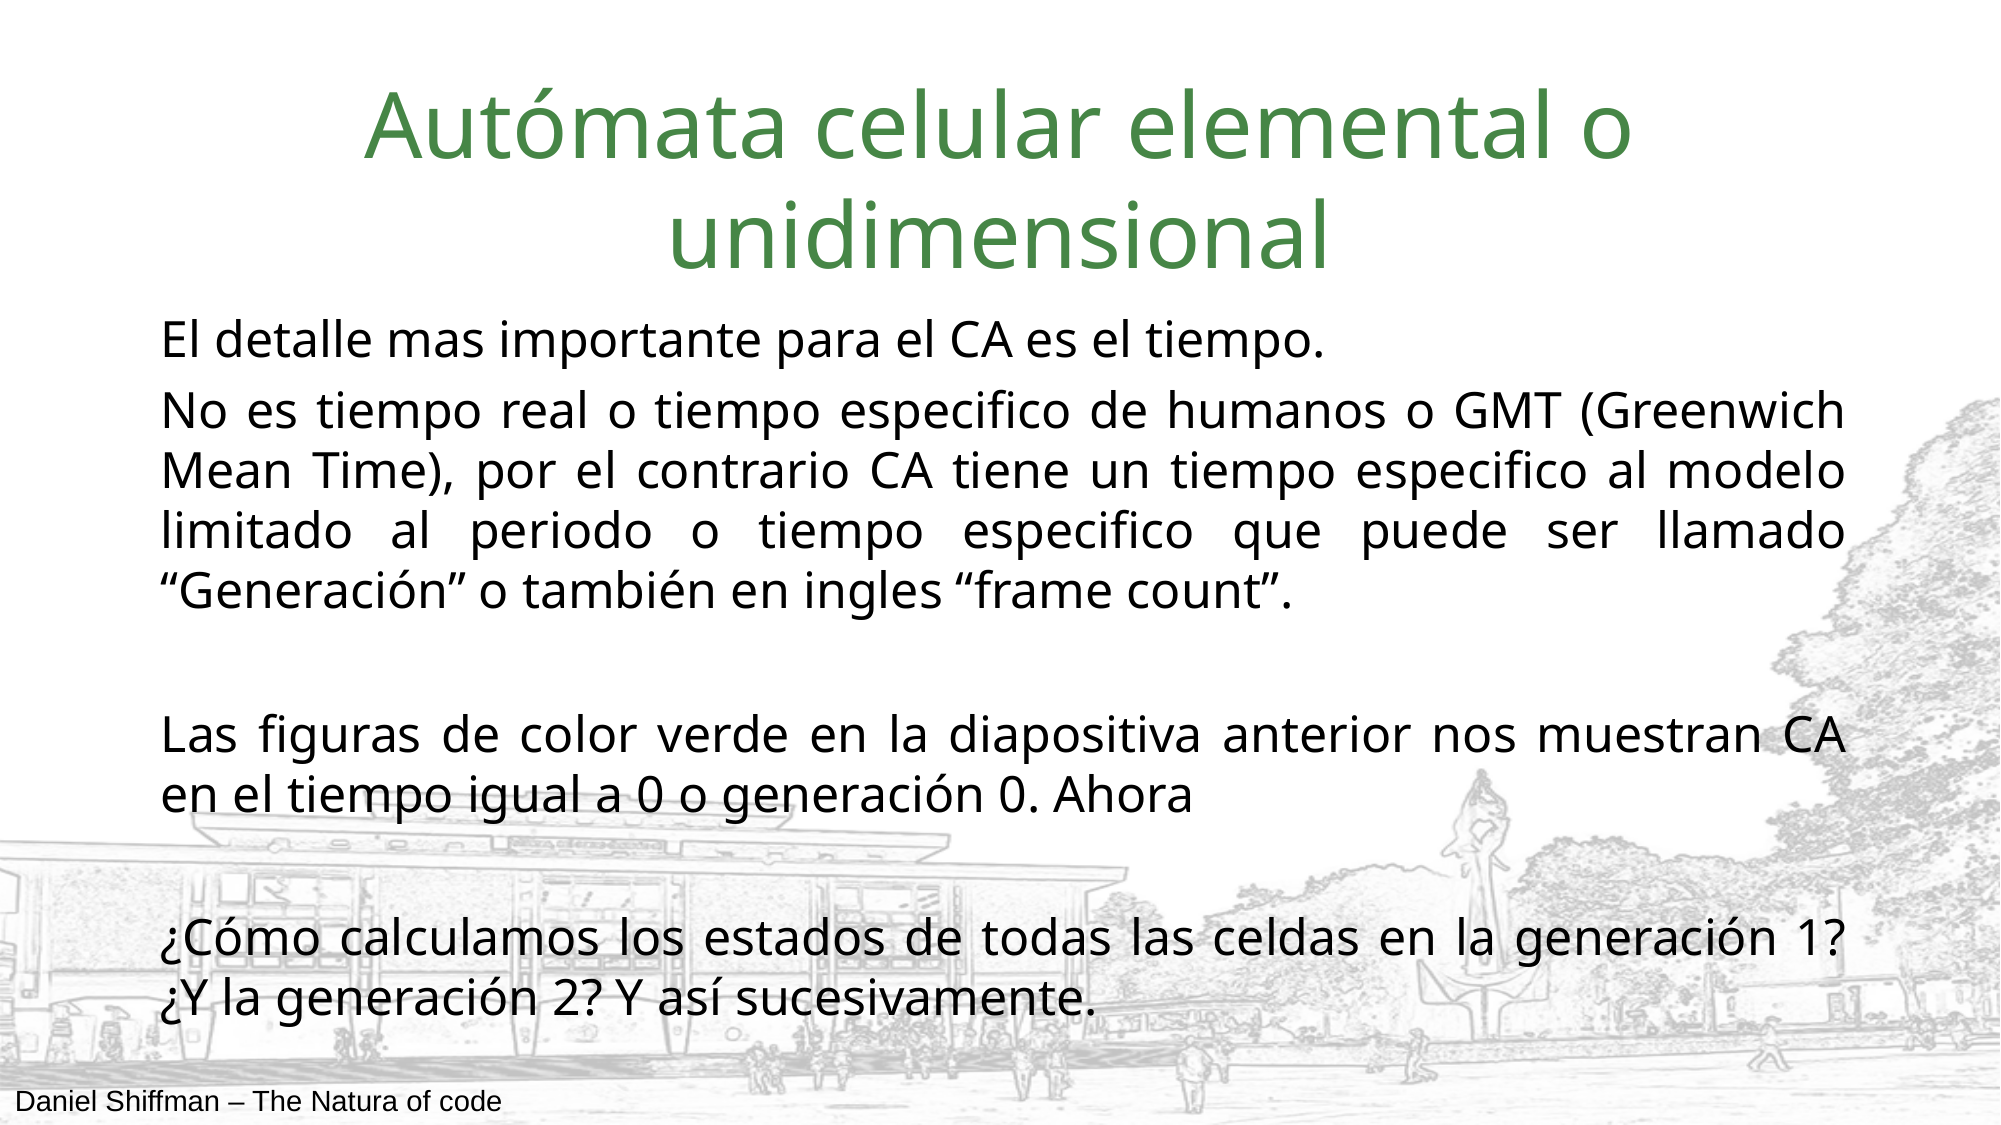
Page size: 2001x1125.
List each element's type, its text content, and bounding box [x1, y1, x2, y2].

title Autómata celular elemental o unidimensional [137, 59, 1863, 278]
text_box Daniel Shiffman – The Natura of code [0, 1074, 1000, 1125]
list El detalle mas importante para el CA es el tiempo. No es tiempo real o tiempo especifico de humanos o GMT (Greenwich Mean Time), por el contrario CA tiene un tiempo especifico al modelo limitado al periodo o tiempo especifico que puede ser llamado “Generación” o también en ingles “frame count”. Las figuras de color verde en la diapositiva anterior nos muestran CA en el tiempo igual a 0 o generación 0. Ahora ¿Cómo calculamos los estados de todas las celdas en la generación 1? ¿Y la generación 2? Y así sucesivamente. [137, 299, 1863, 1014]
